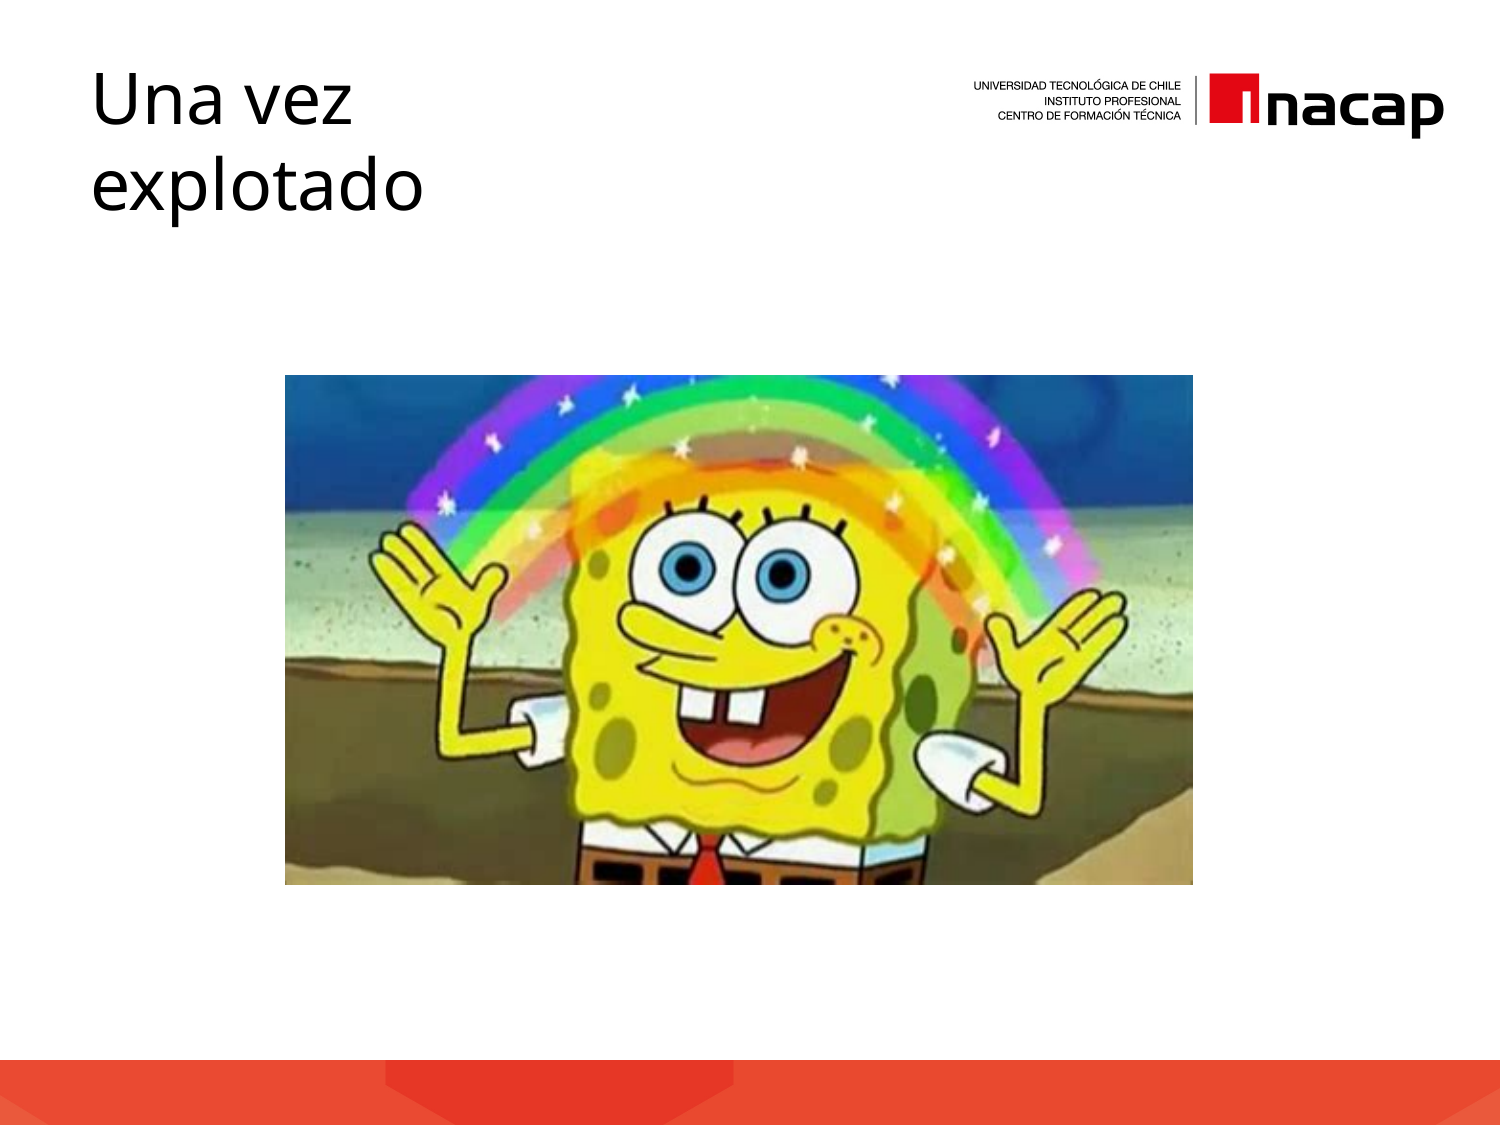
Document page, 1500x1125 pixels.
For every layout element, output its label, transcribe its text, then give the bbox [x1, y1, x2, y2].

title Una vez explotado [75, 45, 1425, 233]
picture [0, 0, 1500, 1125]
